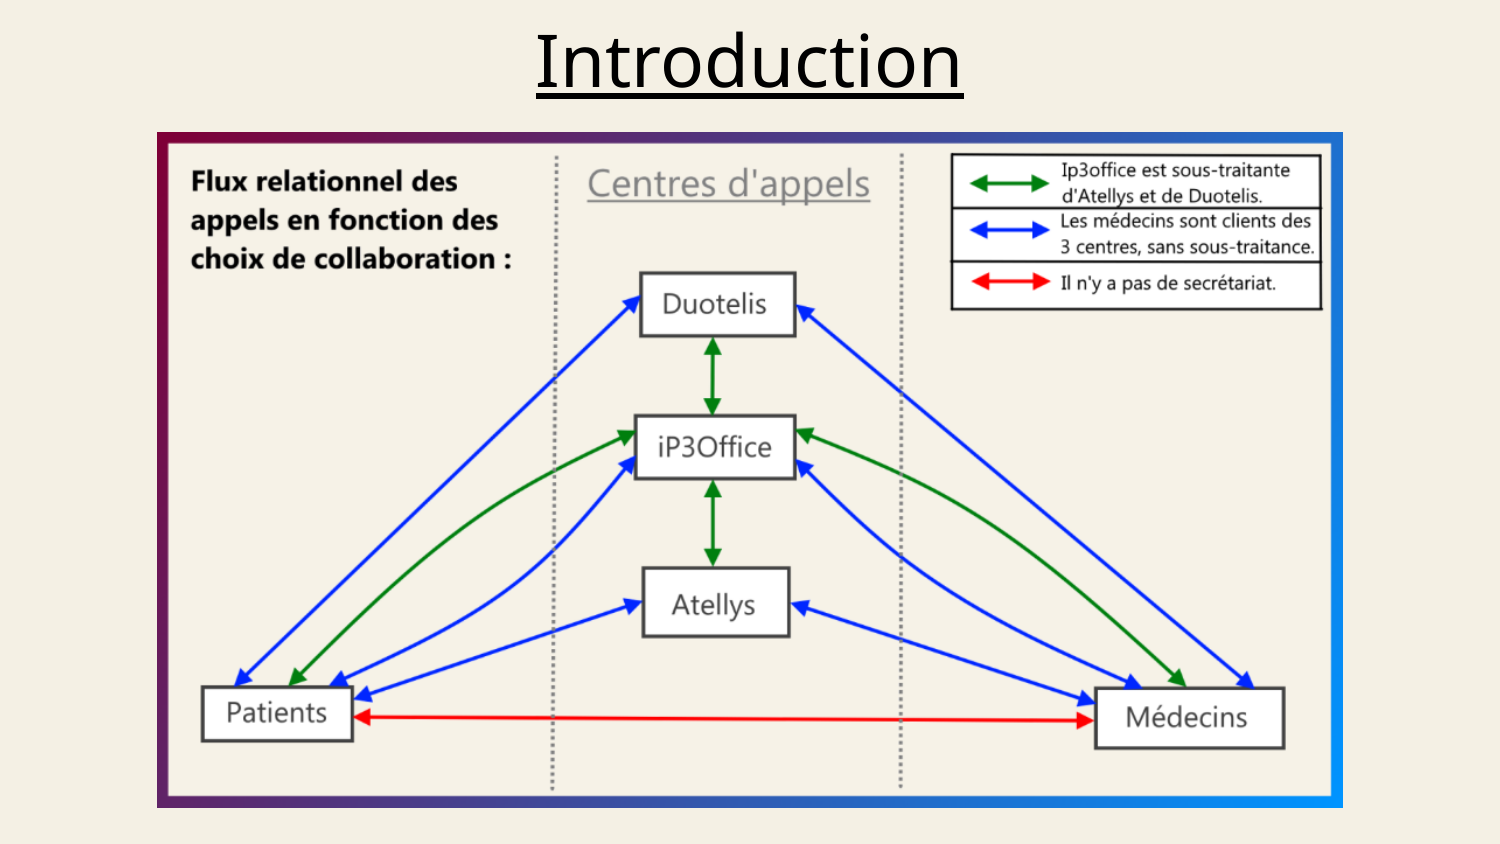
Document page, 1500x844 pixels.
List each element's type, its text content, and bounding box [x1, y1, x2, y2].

picture [157, 132, 1343, 808]
text_box Introduction [0, 0, 1500, 118]
